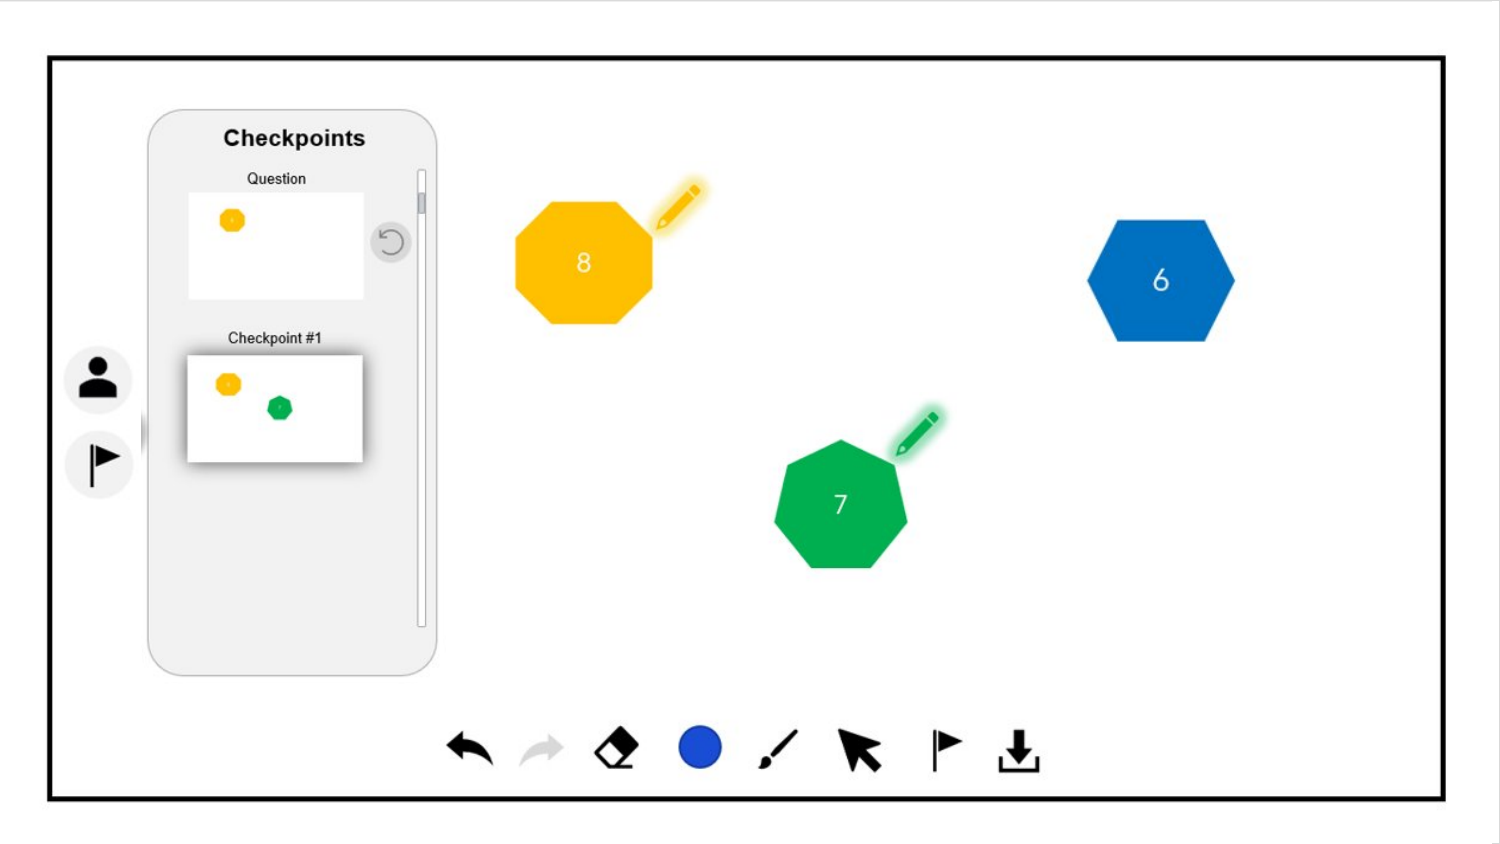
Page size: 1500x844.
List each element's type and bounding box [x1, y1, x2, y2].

text_box [1492, 0, 1500, 844]
picture [0, 0, 1492, 844]
